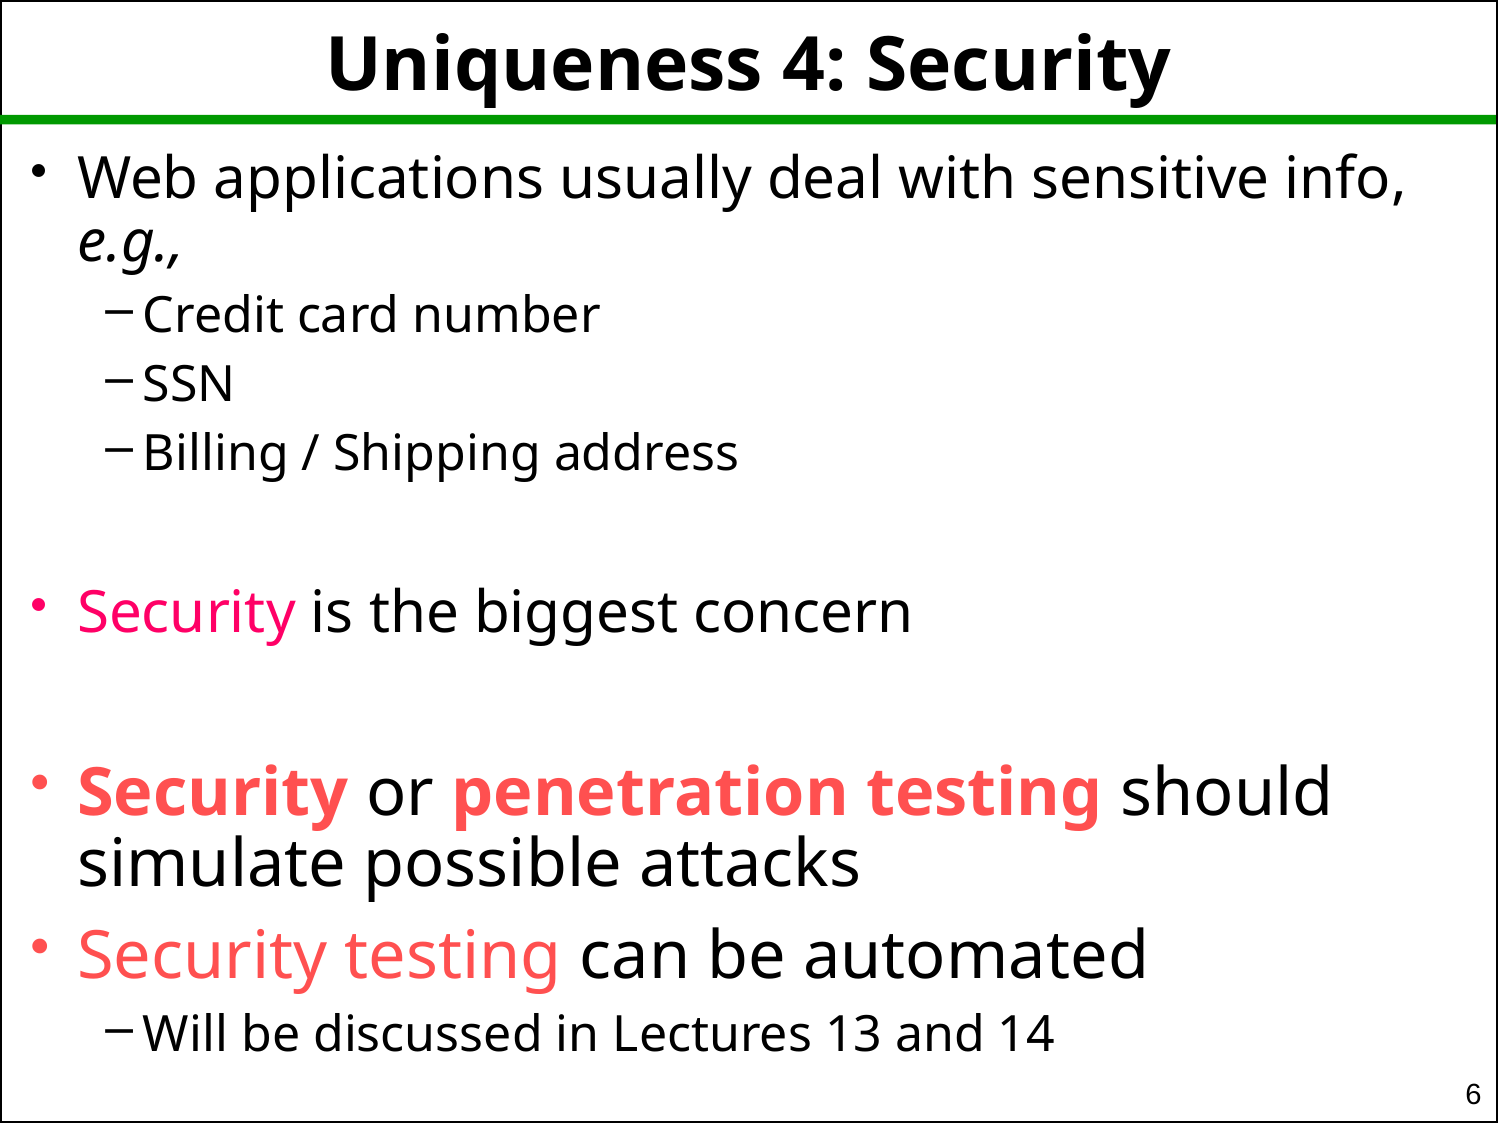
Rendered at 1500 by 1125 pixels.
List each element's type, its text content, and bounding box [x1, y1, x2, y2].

slide_number 6 [1184, 1077, 1498, 1118]
title Uniqueness 4: Security [14, 7, 1483, 125]
list Web applications usually deal with sensitive info, e.g., Credit card number SSN Billing / Shipping address Security is the biggest concern Security or penetration testing should simulate possible attacks Security testing can be automated Will be discussed in Lectures 13 and 14 [15, 141, 1485, 1074]
